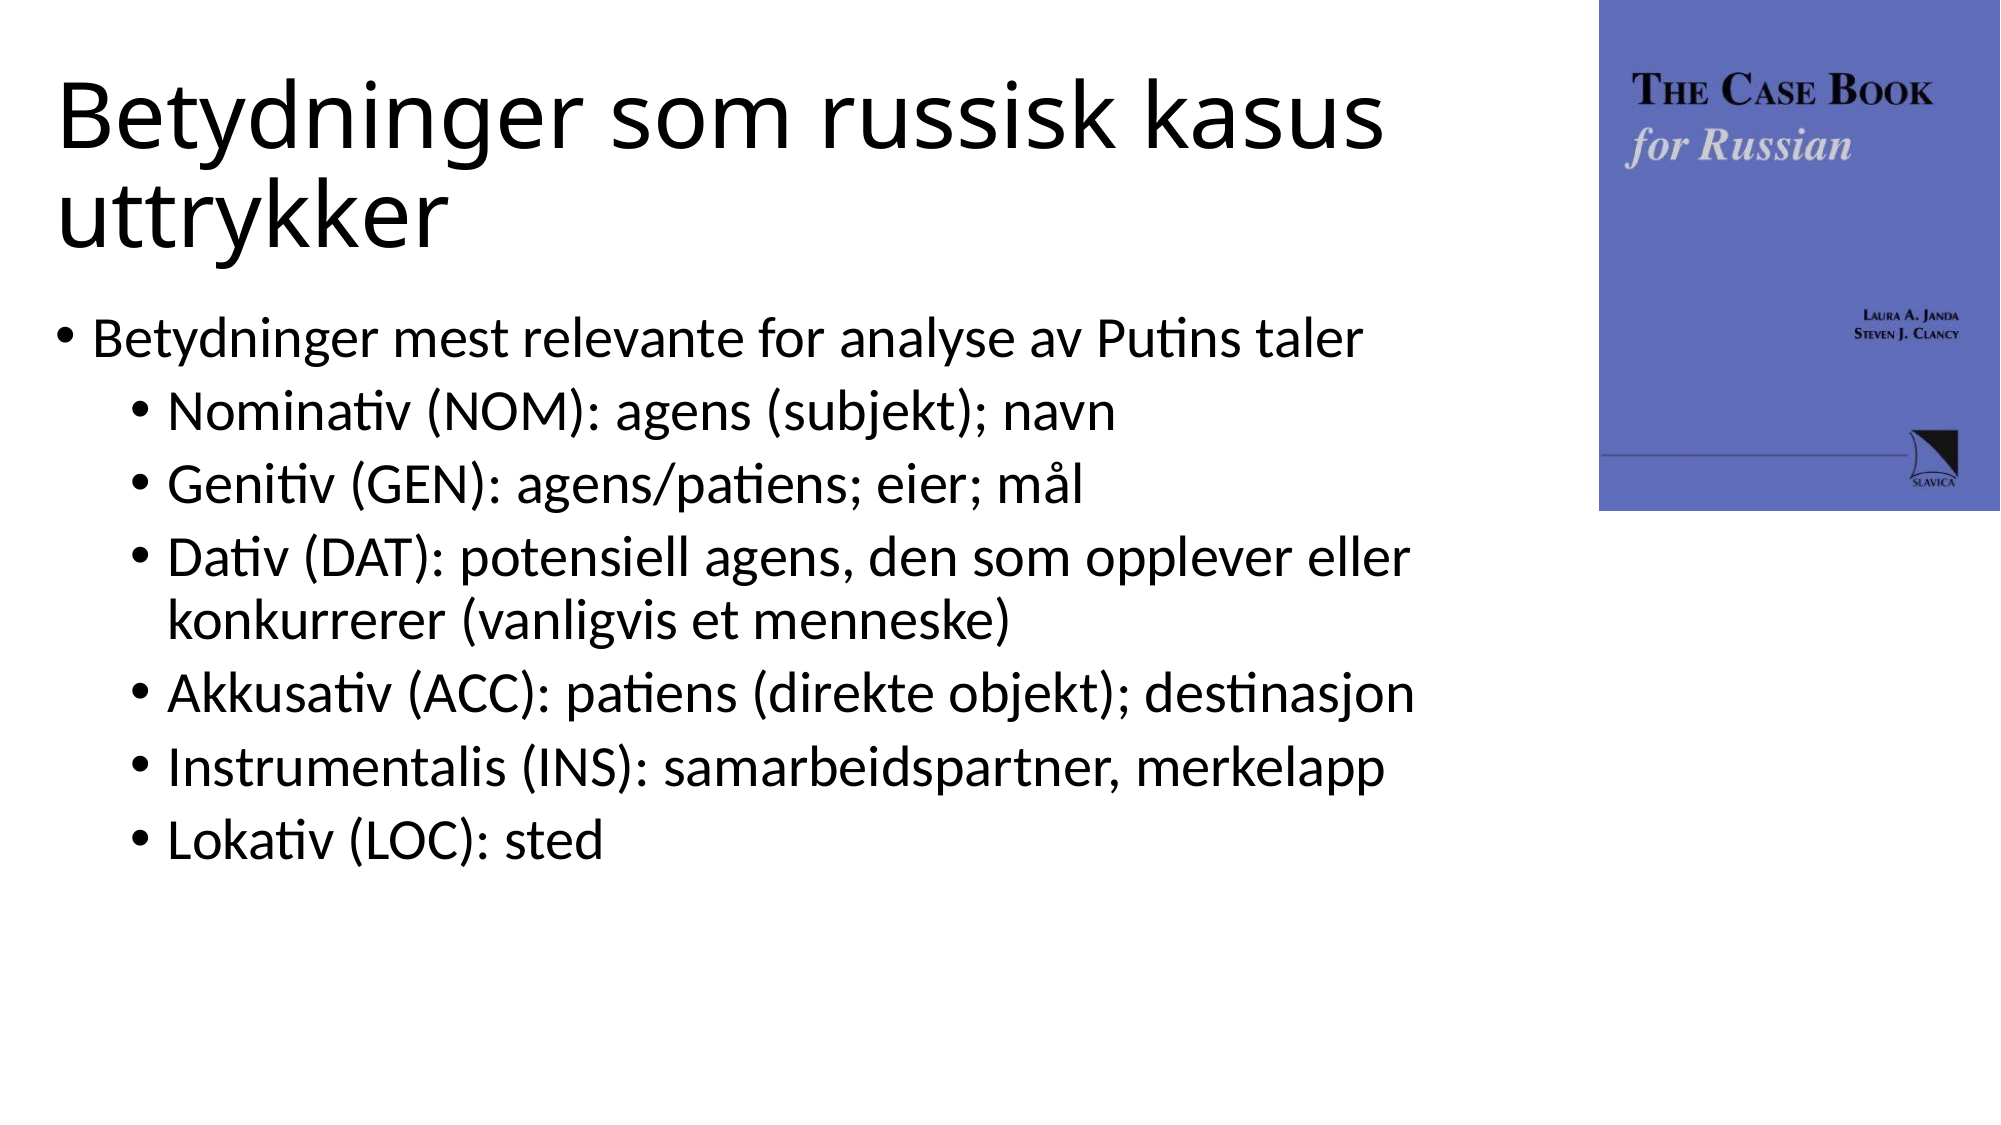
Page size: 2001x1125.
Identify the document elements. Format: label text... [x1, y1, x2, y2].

list Betydninger mest relevante for analyse av Putins taler Nominativ (NOM): agens (subjekt); navn Genitiv (GEN): agens/patiens; eier; mål Dativ (DAT): potensiell agens, den som opplever eller konkurrerer (vanligvis et menneske) Akkusativ (ACC): patiens (direkte objekt); destinasjon Instrumentalis (INS): samarbeidspartner, merkelapp Lokativ (LOC): sted [40, 299, 1618, 1014]
title Betydninger som russisk kasus uttrykker [40, 59, 1599, 278]
picture [1599, 0, 2000, 511]
